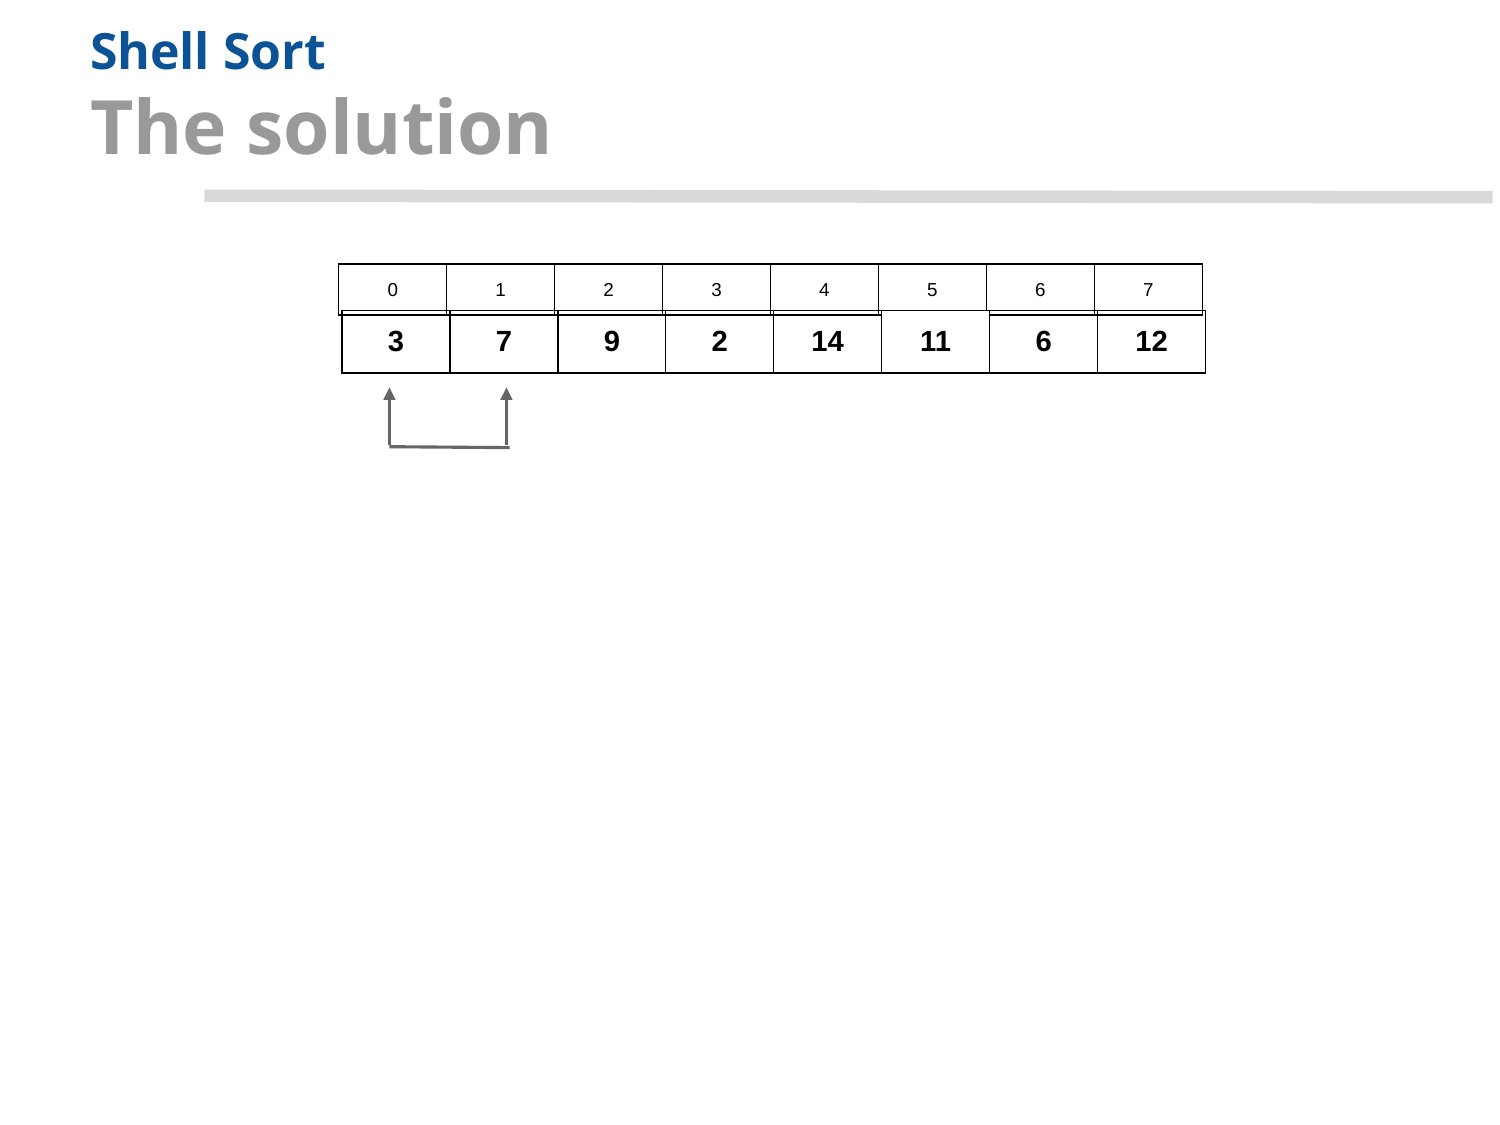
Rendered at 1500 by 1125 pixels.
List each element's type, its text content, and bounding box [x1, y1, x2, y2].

table_header 9 [559, 311, 665, 372]
table_header 14 [774, 311, 881, 372]
table_header 3 [663, 265, 770, 310]
table_header 6 [987, 265, 1094, 310]
table_header 4 [771, 265, 878, 310]
table_header 6 [990, 311, 1097, 372]
table_header 2 [555, 265, 662, 310]
table_header 1 [447, 265, 554, 310]
table_header 2 [666, 311, 773, 372]
table_header 7 [451, 311, 557, 372]
title Shell Sort The solution [75, 45, 1425, 185]
table_header 11 [882, 311, 989, 372]
table_header 7 [1095, 265, 1202, 310]
table_header 5 [879, 265, 986, 310]
table_header 3 [343, 311, 449, 372]
table_header 12 [1098, 311, 1205, 372]
table_header 0 [339, 265, 446, 314]
